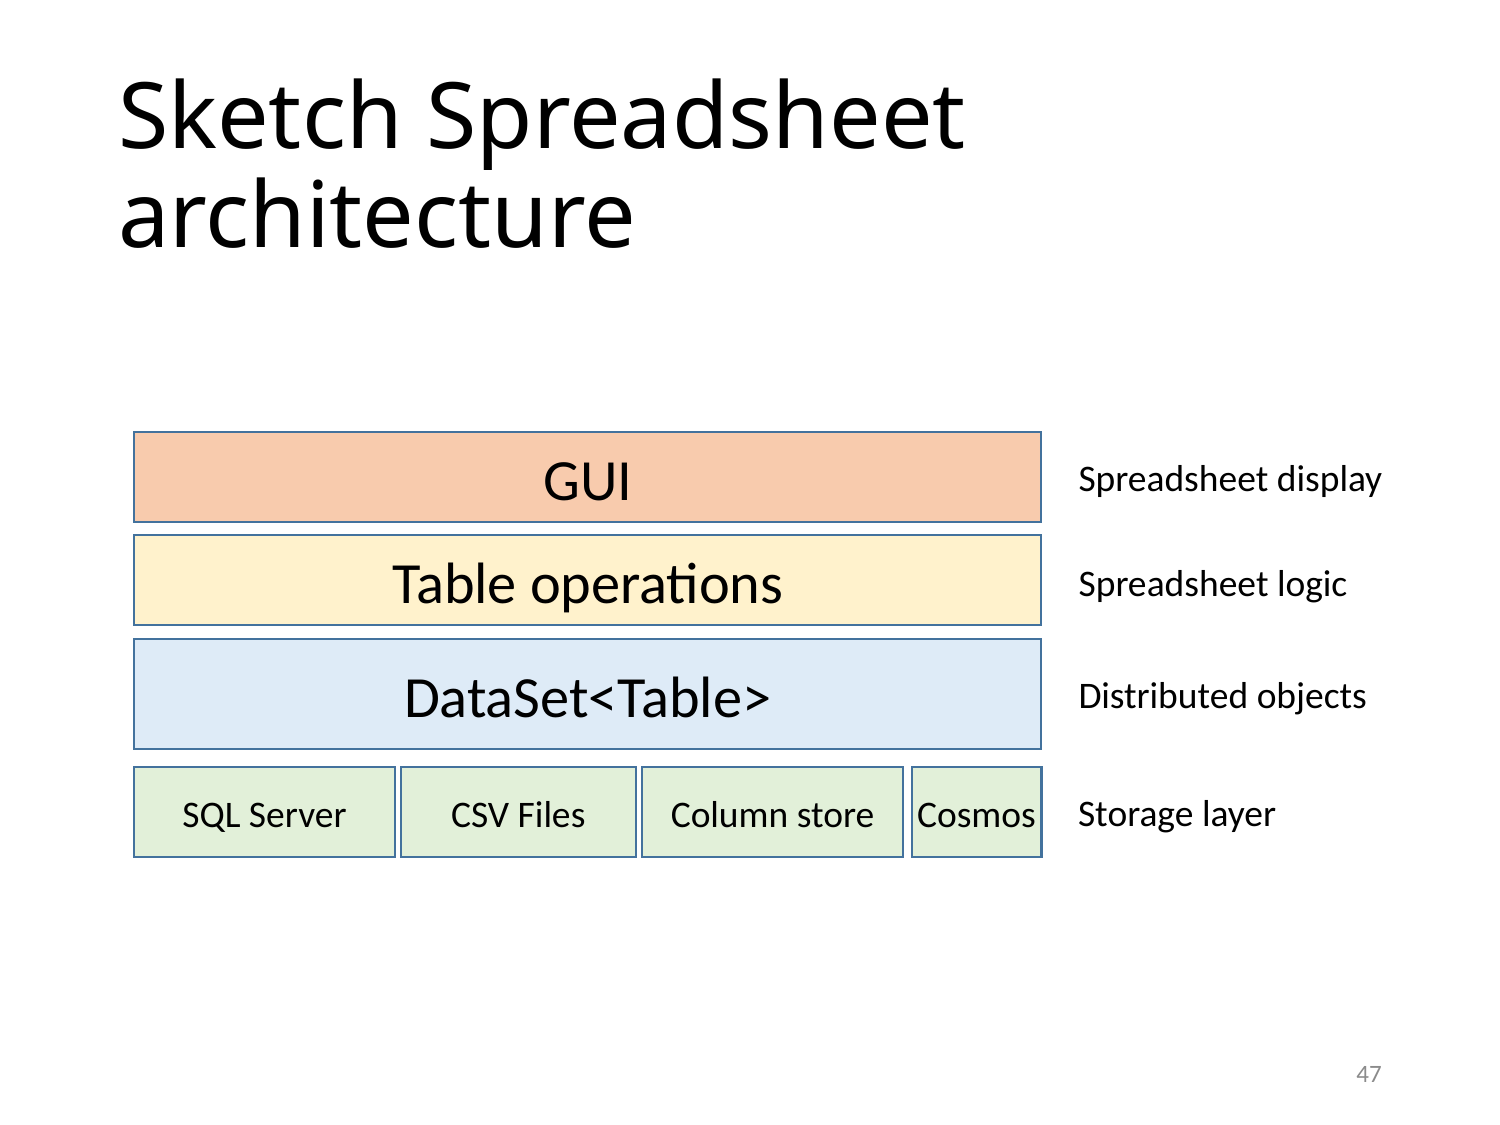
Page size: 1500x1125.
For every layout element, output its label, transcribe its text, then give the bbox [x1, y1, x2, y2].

text_box Spreadsheet display [1063, 446, 1398, 507]
text_box GUI [133, 431, 1042, 523]
text_box Storage layer [1063, 781, 1292, 842]
text_box Spreadsheet logic [1063, 551, 1363, 612]
text_box Distributed objects [1063, 663, 1383, 724]
text_box Cosmos [911, 766, 1043, 858]
slide_number 47 [1059, 1042, 1397, 1103]
text_box Table operations [133, 534, 1042, 626]
text_box SQL Server [133, 766, 396, 858]
text_box DataSet<Table> [133, 638, 1042, 750]
title Sketch Spreadsheet architecture [103, 59, 1397, 278]
text_box Column store [641, 766, 904, 858]
text_box CSV Files [400, 766, 637, 858]
